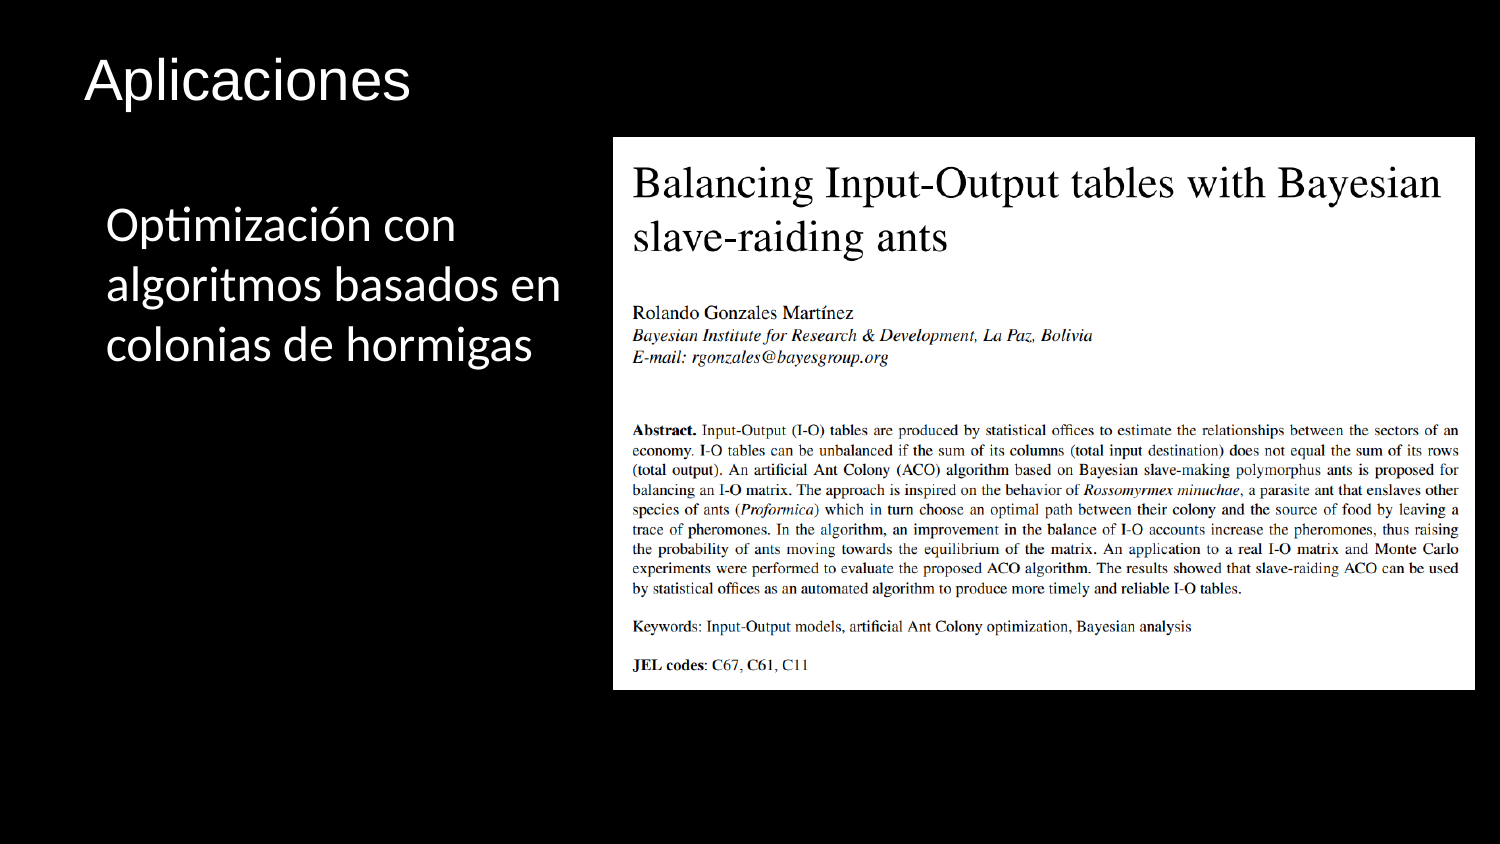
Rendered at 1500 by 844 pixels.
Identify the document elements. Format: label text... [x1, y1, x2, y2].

picture [613, 137, 1476, 690]
text_box Optimización con algoritmos basados en colonias de hormigas [94, 185, 589, 377]
title Aplicaciones [72, 0, 733, 164]
